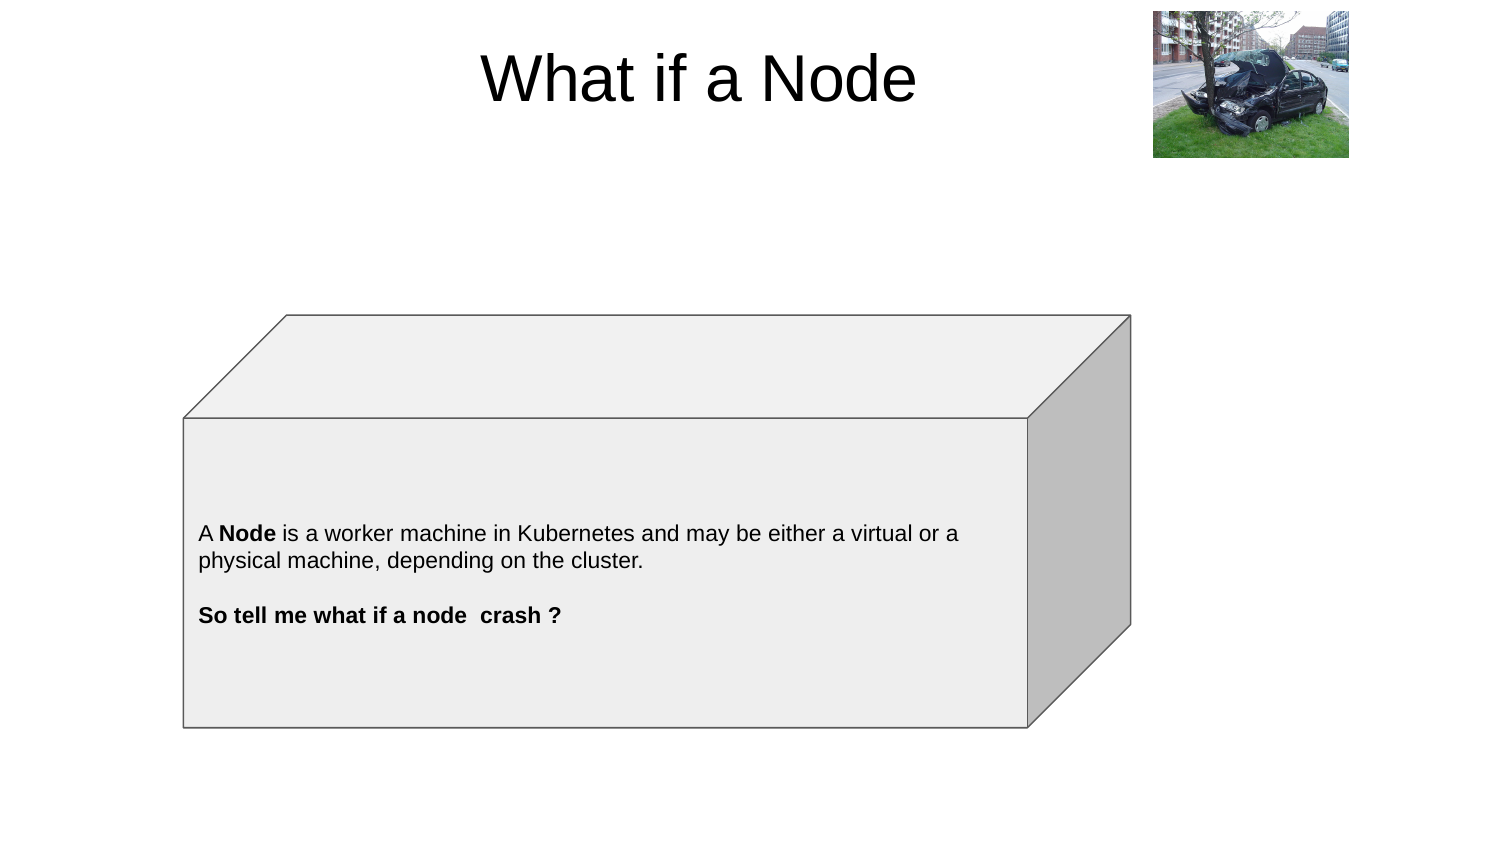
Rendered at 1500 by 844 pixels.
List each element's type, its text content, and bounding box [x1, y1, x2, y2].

text_box A Node is a worker machine in Kubernetes and may be either a virtual or a physical machine, depending on the cluster. So tell me what if a node crash ? [183, 315, 1131, 728]
text_box My Kubernetes (K8S) Pocket Cards [183, 315, 1129, 418]
title What if a Node [19, 0, 1418, 130]
picture [1153, 11, 1349, 159]
